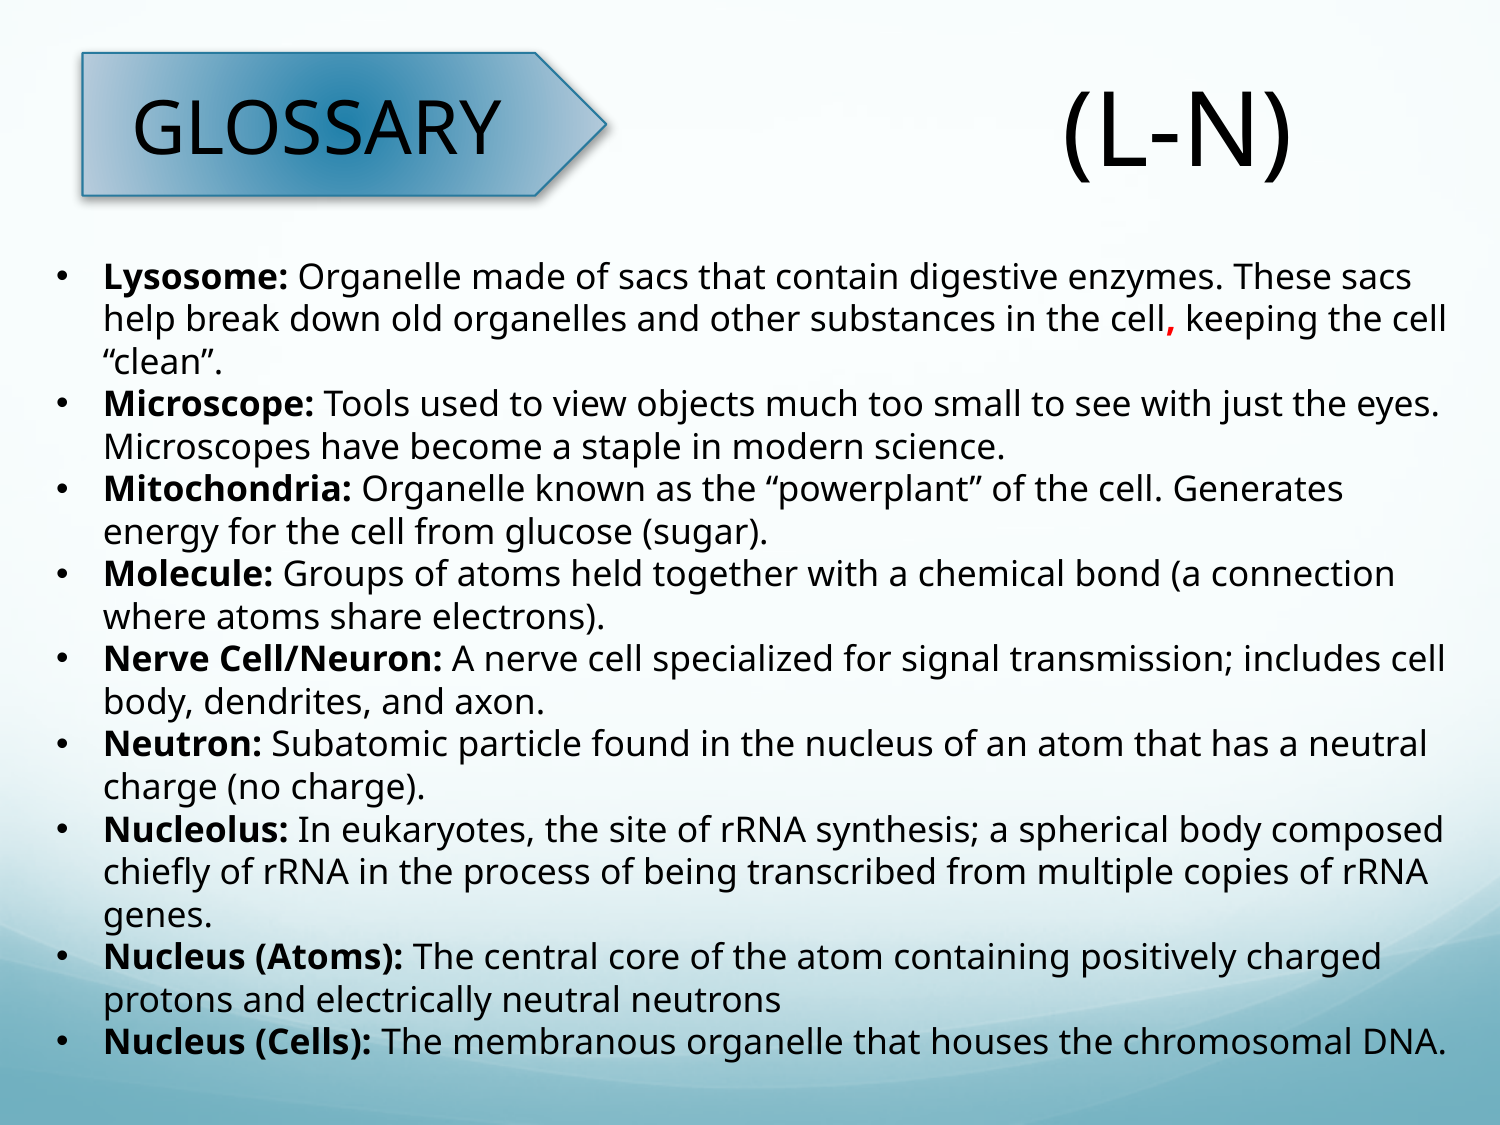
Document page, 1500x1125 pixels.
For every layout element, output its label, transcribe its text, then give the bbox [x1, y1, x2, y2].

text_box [81, 52, 607, 197]
text_box Lysosome: Organelle made of sacs that contain digestive enzymes. These sacs help break down old organelles and other substances in the cell, keeping the cell “clean”. Microscope: Tools used to view objects much too small to see with just the eyes. Microscopes have become a staple in modern science. Mitochondria: Organelle known as the “powerplant” of the cell. Generates energy for the cell from glucose (sugar). Molecule: Groups of atoms held together with a chemical bond (a connection where atoms share electrons). Nerve Cell/Neuron: A nerve cell specialized for signal transmission; includes cell body, dendrites, and axon. Neutron: Subatomic particle found in the nucleus of an atom that has a neutral charge (no charge). Nucleolus: In eukaryotes, the site of rRNA synthesis; a spherical body composed chiefly of rRNA in the process of being transcribed from multiple copies of rRNA genes. Nucleus (Atoms): The central core of the atom containing positively charged protons and electrically neutral neutrons Nucleus (Cells): The membranous organelle that houses the chromosomal DNA. [41, 246, 1469, 1115]
text_box (L-N) [965, 54, 1364, 195]
